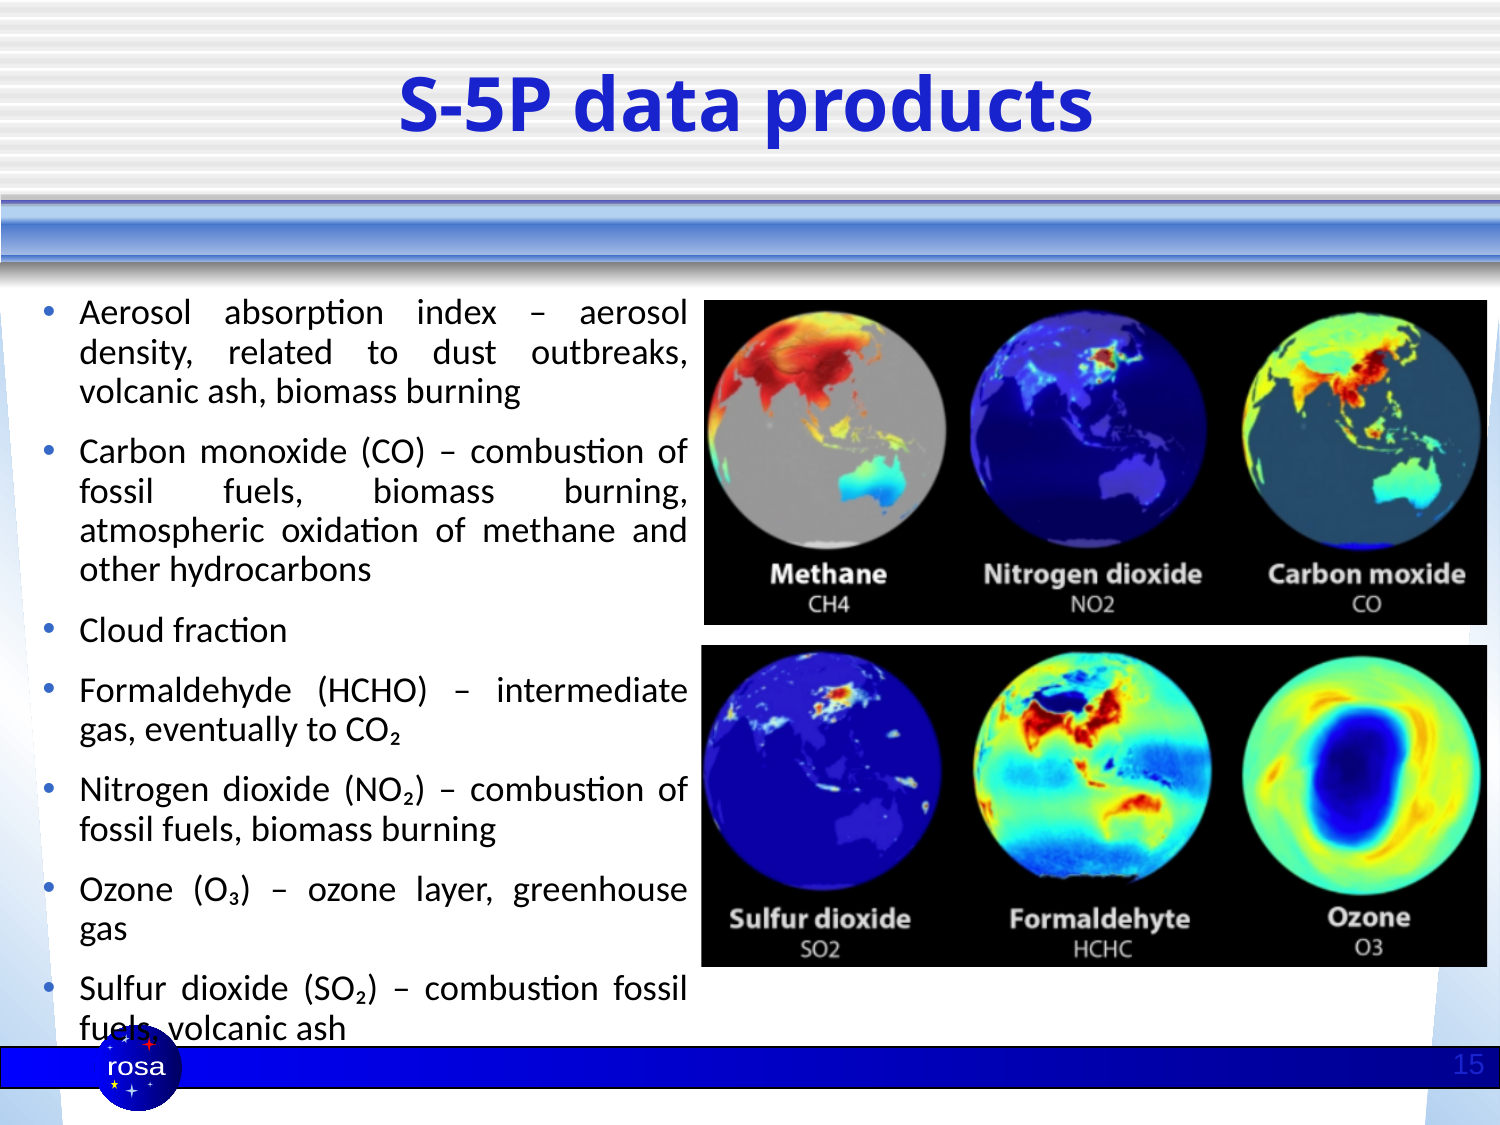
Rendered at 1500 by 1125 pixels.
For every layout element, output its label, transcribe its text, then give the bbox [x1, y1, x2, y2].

list Aerosol absorption index – aerosol density, related to dust outbreaks, volcanic ash, biomass burning Carbon monoxide (CO) – combustion of fossil fuels, biomass burning, atmospheric oxidation of methane and other hydrocarbons Cloud fraction Formaldehyde (HCHO) – intermediate gas, eventually to CO₂ Nitrogen dioxide (NO₂) – combustion of fossil fuels, biomass burning Ozone (O₃) – ozone layer, greenhouse gas Sulfur dioxide (SO₂) – combustion fossil fuels, volcanic ash [27, 285, 705, 1055]
text_box ‹#› [1424, 1037, 1500, 1125]
picture [703, 299, 1488, 626]
title S-5P data products [24, 12, 1488, 188]
picture [0, 0, 1500, 194]
picture [701, 644, 1488, 967]
